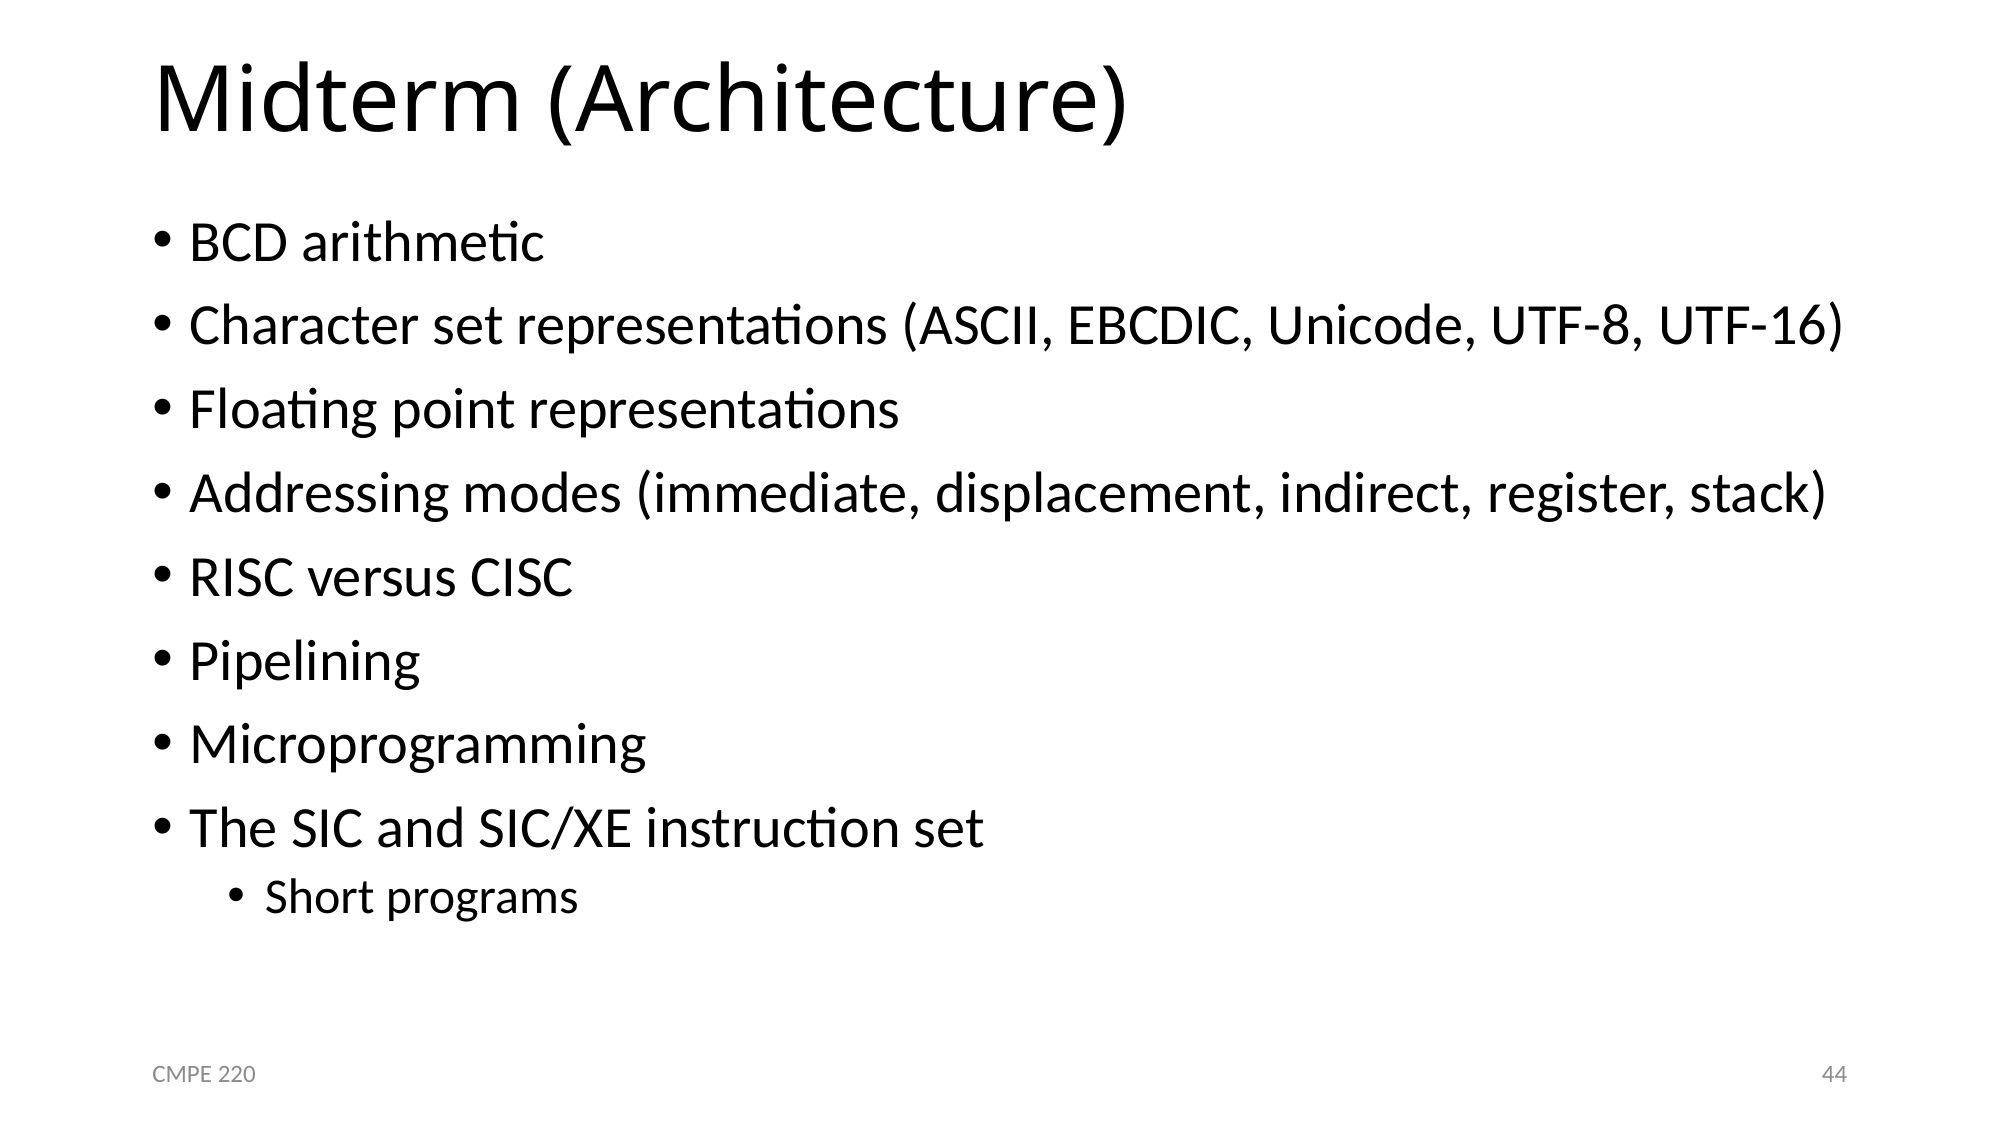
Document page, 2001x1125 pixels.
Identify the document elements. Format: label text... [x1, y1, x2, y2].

list BCD arithmetic Character set representations (ASCII, EBCDIC, Unicode, UTF-8, UTF-16) Floating point representations Addressing modes (immediate, displacement, indirect, register, stack) RISC versus CISC Pipelining Microprogramming The SIC and SIC/XE instruction set Short programs [137, 203, 1892, 996]
title Midterm (Architecture) [137, 0, 1863, 203]
slide_number CMPE 220 [137, 1042, 588, 1103]
slide_number 44 [1412, 1042, 1863, 1103]
